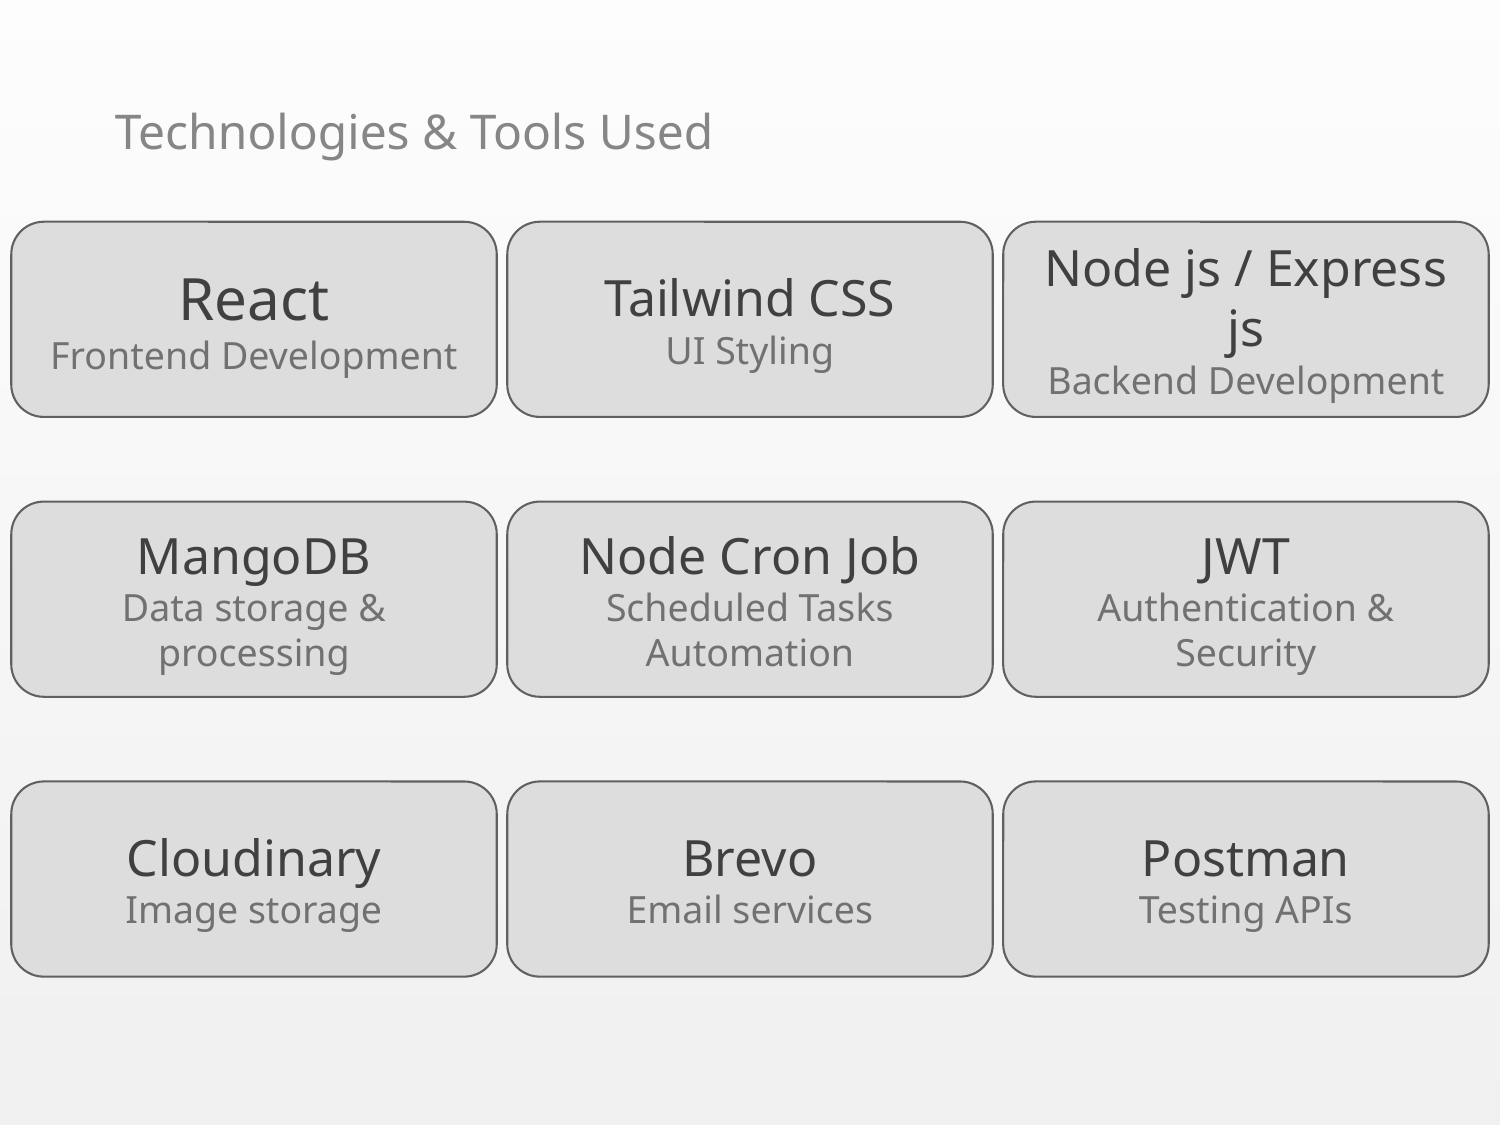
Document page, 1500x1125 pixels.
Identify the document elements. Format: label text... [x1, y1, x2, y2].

title Technologies & Tools Used [99, 99, 1142, 267]
text_box React Frontend Development [10, 220, 498, 418]
text_box Tailwind CSS UI Styling [506, 220, 994, 418]
text_box Cloudinary Image storage [10, 780, 498, 978]
text_box Brevo Email services [506, 780, 994, 978]
text_box MangoDB Data storage & processing [10, 500, 498, 698]
text_box JWT Authentication & Security [1002, 500, 1490, 698]
text_box Postman Testing APIs [1002, 780, 1490, 978]
text_box Node Cron Job Scheduled Tasks Automation [506, 500, 994, 698]
text_box Node js / Express js Backend Development [1002, 220, 1490, 418]
